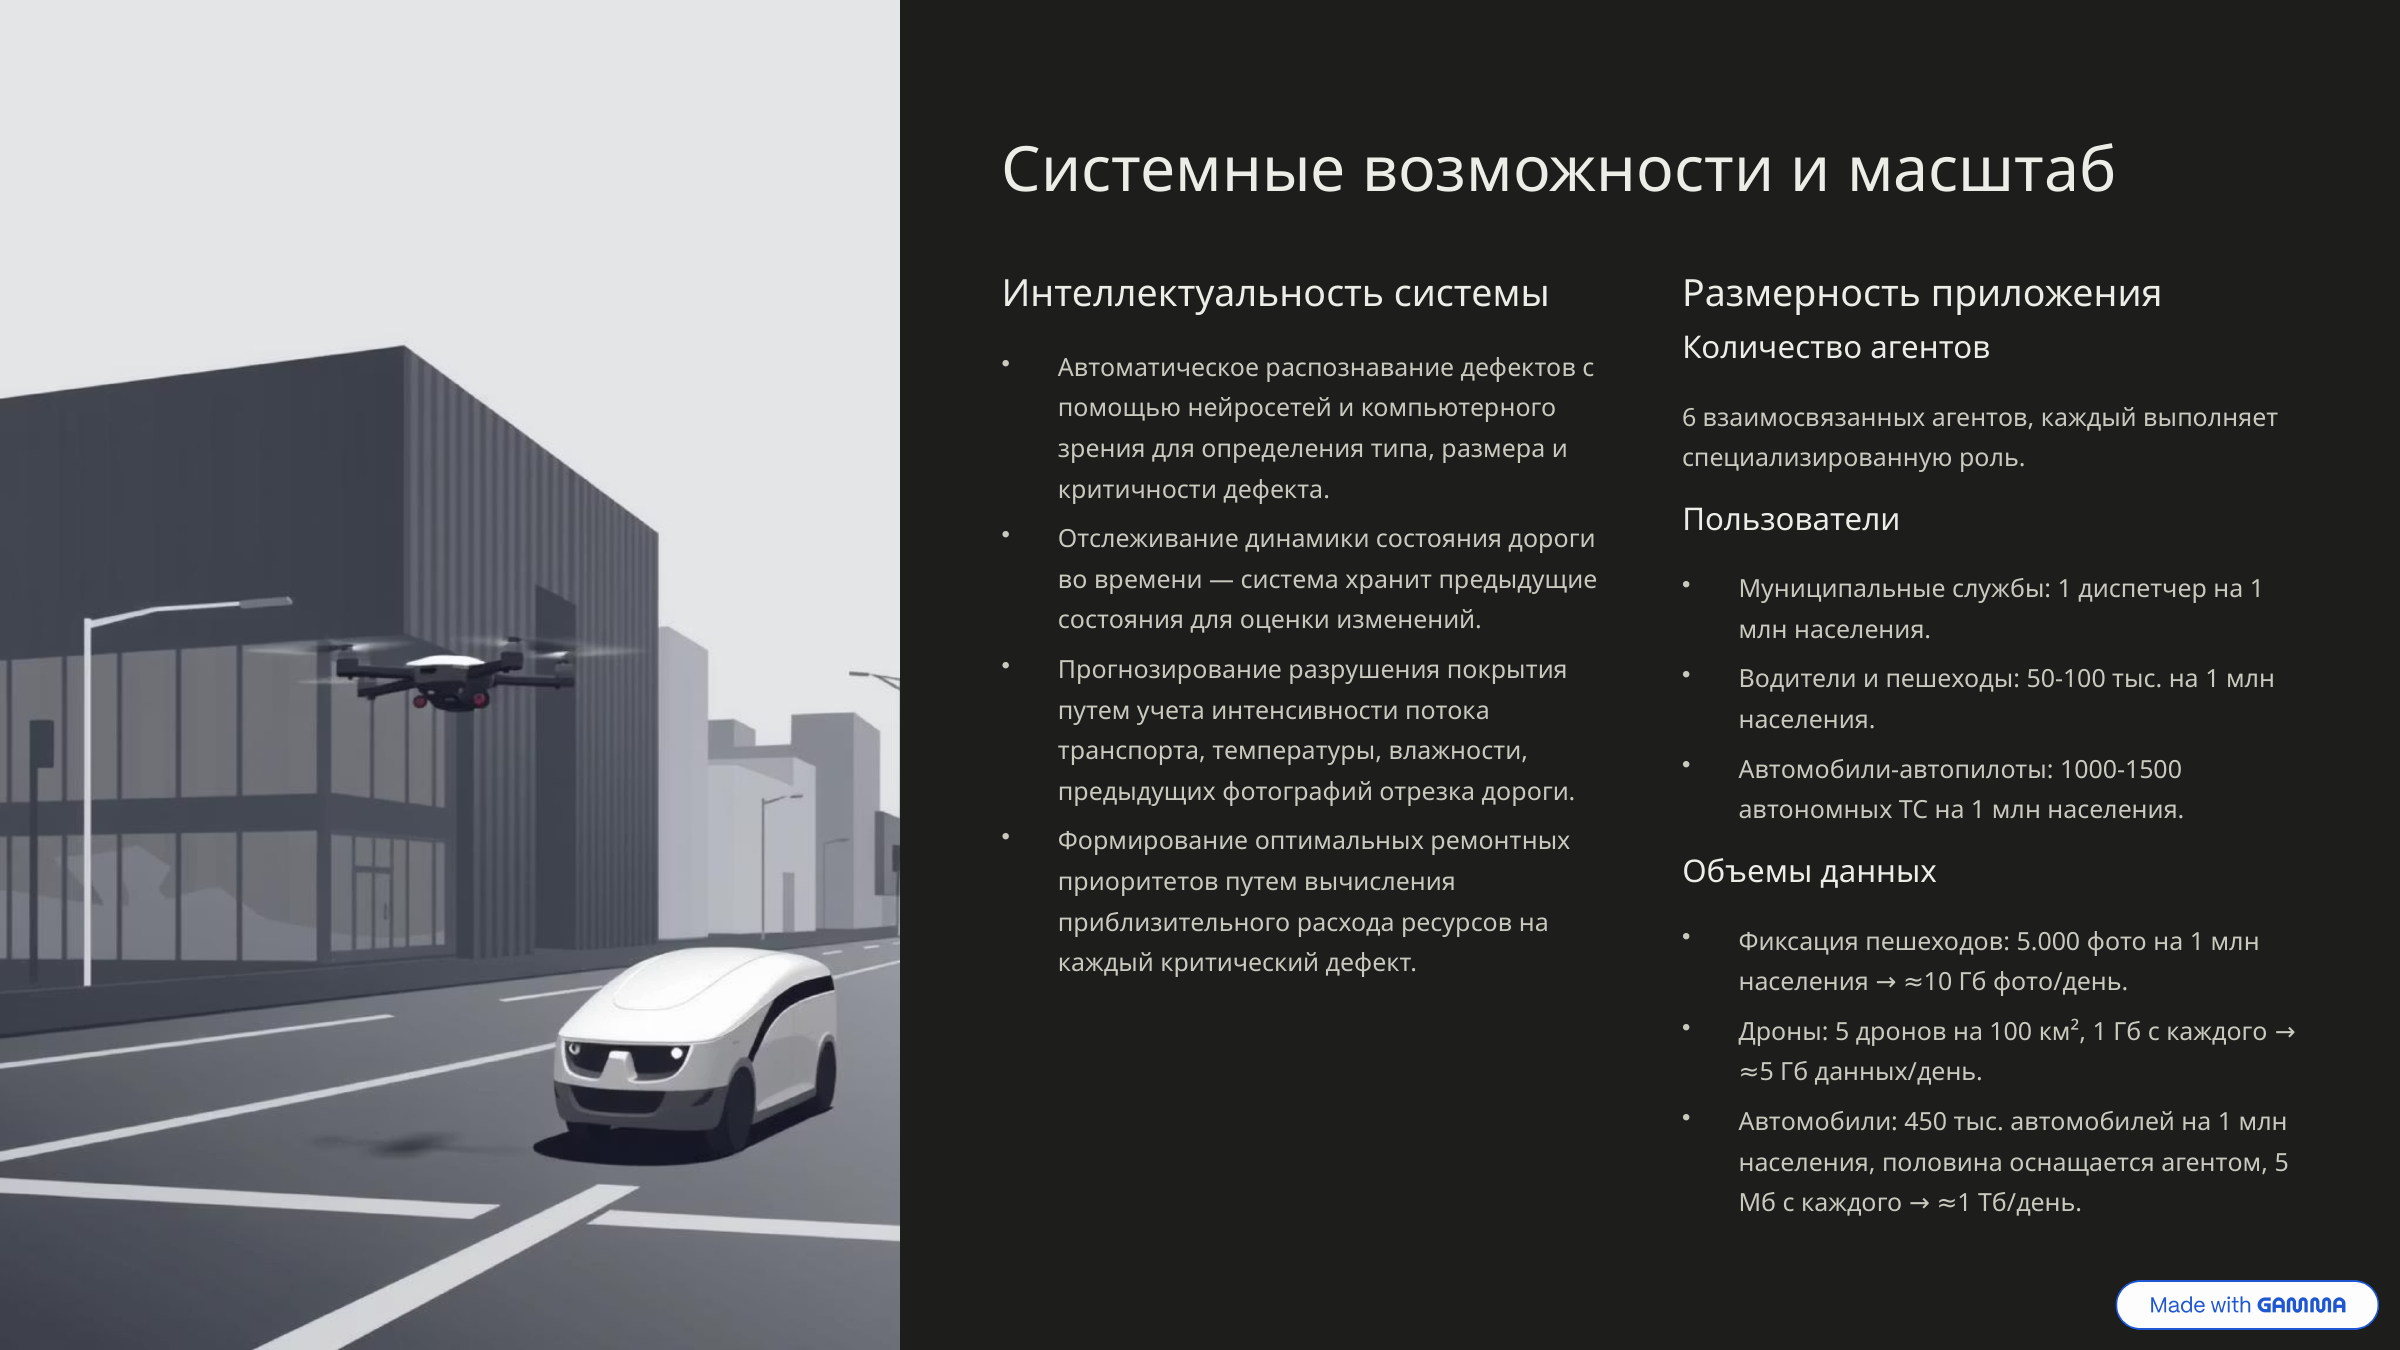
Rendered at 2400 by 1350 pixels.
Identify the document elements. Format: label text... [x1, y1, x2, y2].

text_box Системные возможности и масштаб [1001, 124, 2123, 204]
text_box Формирование оптимальных ремонтных приоритетов путем вычисления приблизительного расхода ресурсов на каждый критический дефект. [1001, 814, 1619, 977]
text_box Автоматическое распознавание дефектов с помощью нейросетей и компьютерного зрения для определения типа, размера и критичности дефекта. [1001, 340, 1619, 504]
text_box Количество агентов [1682, 325, 2000, 365]
text_box Размерность приложения [1682, 267, 2167, 316]
text_box Водители и пешеходы: 50-100 тыс. на 1 млн населения. [1682, 652, 2300, 734]
text_box Муниципальные службы: 1 диспетчер на 1 млн населения. [1682, 562, 2300, 644]
text_box Автомобили-автопилоты: 1000-1500 автономных ТС на 1 млн населения. [1682, 742, 2300, 824]
text_box Пользователи [1682, 497, 2000, 537]
text_box Автомобили: 450 тыс. автомобилей на 1 млн населения, половина оснащается агентом, 5 Мб с каждого → ≈1 Тб/день. [1682, 1094, 2300, 1217]
text_box Прогнозирование разрушения покрытия путем учета интенсивности потока транспорта, температуры, влажности, предыдущих фотографий отрезка дороги. [1001, 642, 1619, 806]
text_box 6 взаимосвязанных агентов, каждый выполняет специализированную роль. [1682, 390, 2300, 472]
text_box Фиксация пешеходов: 5.000 фото на 1 млн населения → ≈10 Гб фото/день. [1682, 914, 2300, 996]
picture [2106, 1271, 2389, 1339]
text_box Дроны: 5 дронов на 100 км², 1 Гб с каждого → ≈5 Гб данных/день. [1682, 1004, 2300, 1086]
text_box Интеллектуальность системы [1001, 267, 1554, 316]
text_box Объемы данных [1682, 849, 2000, 889]
picture [0, 0, 900, 1350]
text_box Отслеживание динамики состояния дороги во времени — система хранит предыдущие состояния для оценки изменений. [1001, 511, 1619, 634]
